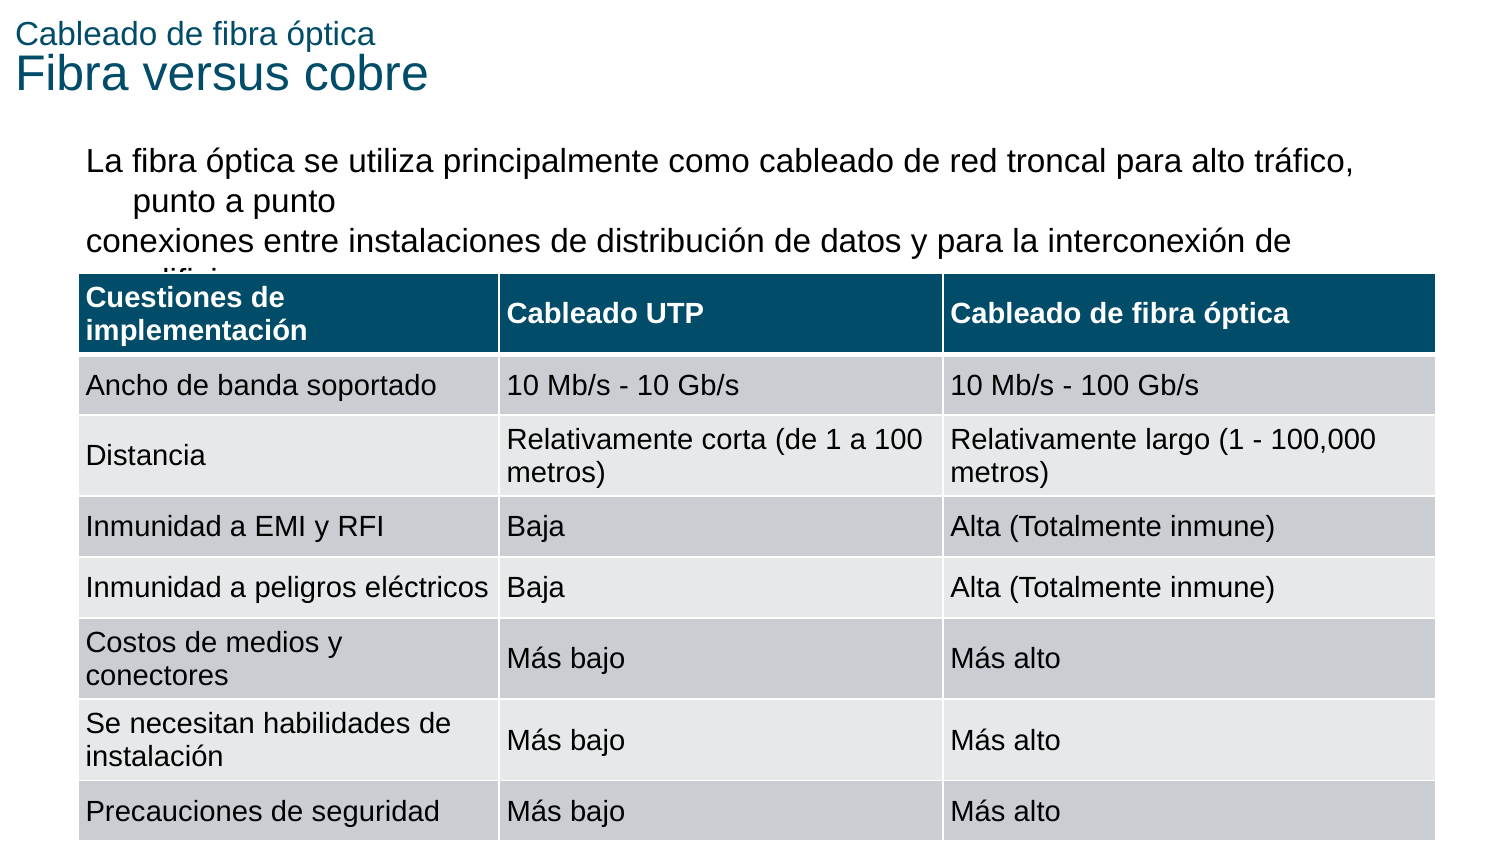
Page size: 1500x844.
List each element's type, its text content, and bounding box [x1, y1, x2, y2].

table_cell Alta (Totalmente inmune) [944, 558, 1435, 617]
table_cell Inmunidad a peligros eléctricos [79, 558, 498, 617]
table_cell Más bajo [500, 700, 942, 780]
title Cableado de fibra óptica Fibra versus cobre [0, 0, 1369, 121]
table_cell Baja [500, 558, 942, 617]
table_cell Distancia [79, 416, 498, 495]
table_cell Precauciones de seguridad [79, 781, 498, 840]
table_cell 10 Mb/s - 10 Gb/s [500, 357, 942, 414]
table_cell Relativamente corta (de 1 a 100 metros) [500, 416, 942, 495]
table_cell Más alto [944, 781, 1435, 840]
table_cell Inmunidad a EMI y RFI [79, 497, 498, 556]
table_cell Más bajo [500, 619, 942, 698]
table_cell Más alto [944, 700, 1435, 780]
table_cell Costos de medios y conectores [79, 619, 498, 698]
table_header Cableado UTP [500, 274, 942, 352]
table_cell Más alto [944, 619, 1435, 698]
table_cell Relativamente largo (1 - 100,000 metros) [944, 416, 1435, 495]
table_header Cableado de fibra óptica [944, 274, 1435, 352]
table_cell Ancho de banda soportado [79, 357, 498, 414]
table_cell Más bajo [500, 781, 942, 840]
table_header Cuestiones de implementación [79, 274, 498, 352]
table_cell 10 Mb/s - 100 Gb/s [944, 357, 1435, 414]
table_cell Se necesitan habilidades de instalación [79, 700, 498, 780]
list La fibra óptica se utiliza principalmente como cableado de red troncal para alto tráfico, punto a punto conexiones entre instalaciones de distribución de datos y para la interconexión de edificios en campus multiedificantes. [70, 131, 1430, 252]
table_cell Alta (Totalmente inmune) [944, 497, 1435, 556]
table_cell Baja [500, 497, 942, 556]
